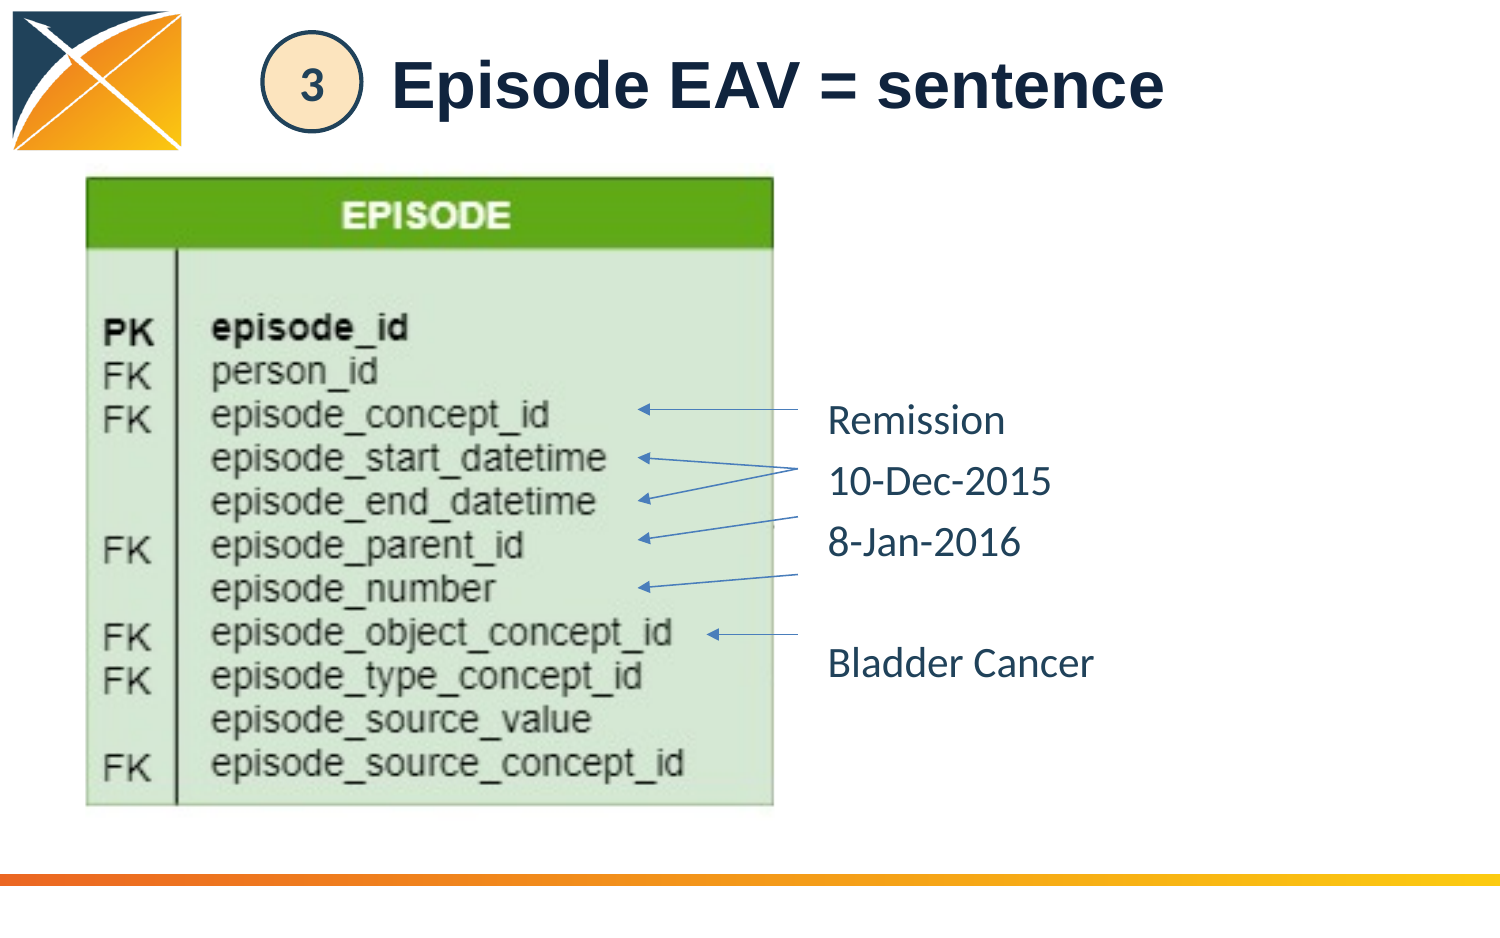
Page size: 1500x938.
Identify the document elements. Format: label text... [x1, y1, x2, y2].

title Episode EAV = sentence [361, 24, 1196, 139]
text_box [637, 457, 799, 468]
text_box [637, 468, 799, 502]
text_box 3 [260, 30, 364, 134]
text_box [637, 516, 799, 541]
list Remission 10-Dec-2015 8-Jan-2016 Bladder Cancer [812, 383, 1444, 696]
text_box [637, 574, 799, 589]
picture [0, 0, 775, 822]
